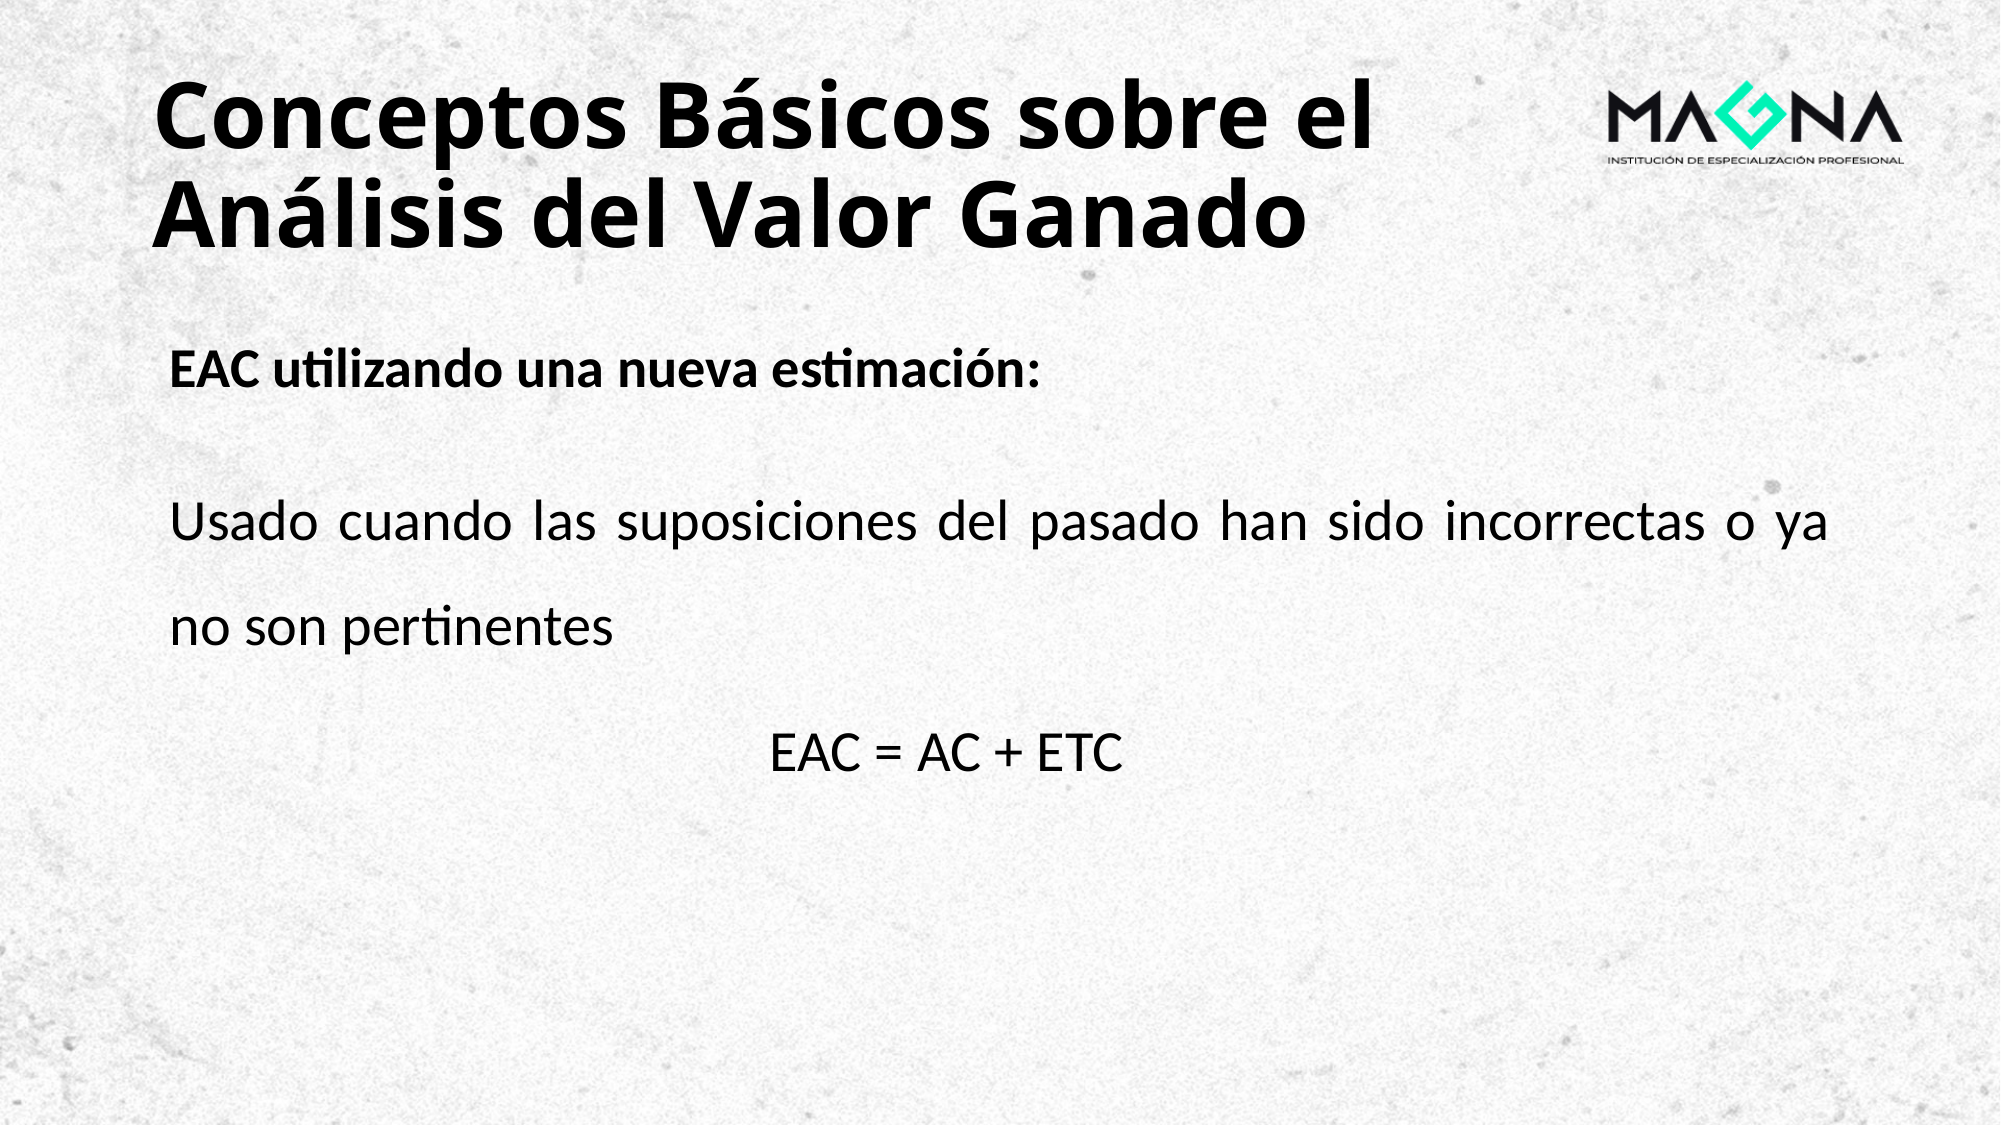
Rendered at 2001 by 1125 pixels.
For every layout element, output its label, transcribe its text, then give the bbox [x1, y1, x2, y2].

title Conceptos Básicos sobre el Análisis del Valor Ganado [137, 59, 1584, 278]
text_box EAC utilizando una nueva estimación: Usado cuando las suposiciones del pasado han sido incorrectas o ya no son pertinentes EAC = AC + ETC [149, 277, 1851, 915]
picture [0, 0, 2001, 1125]
